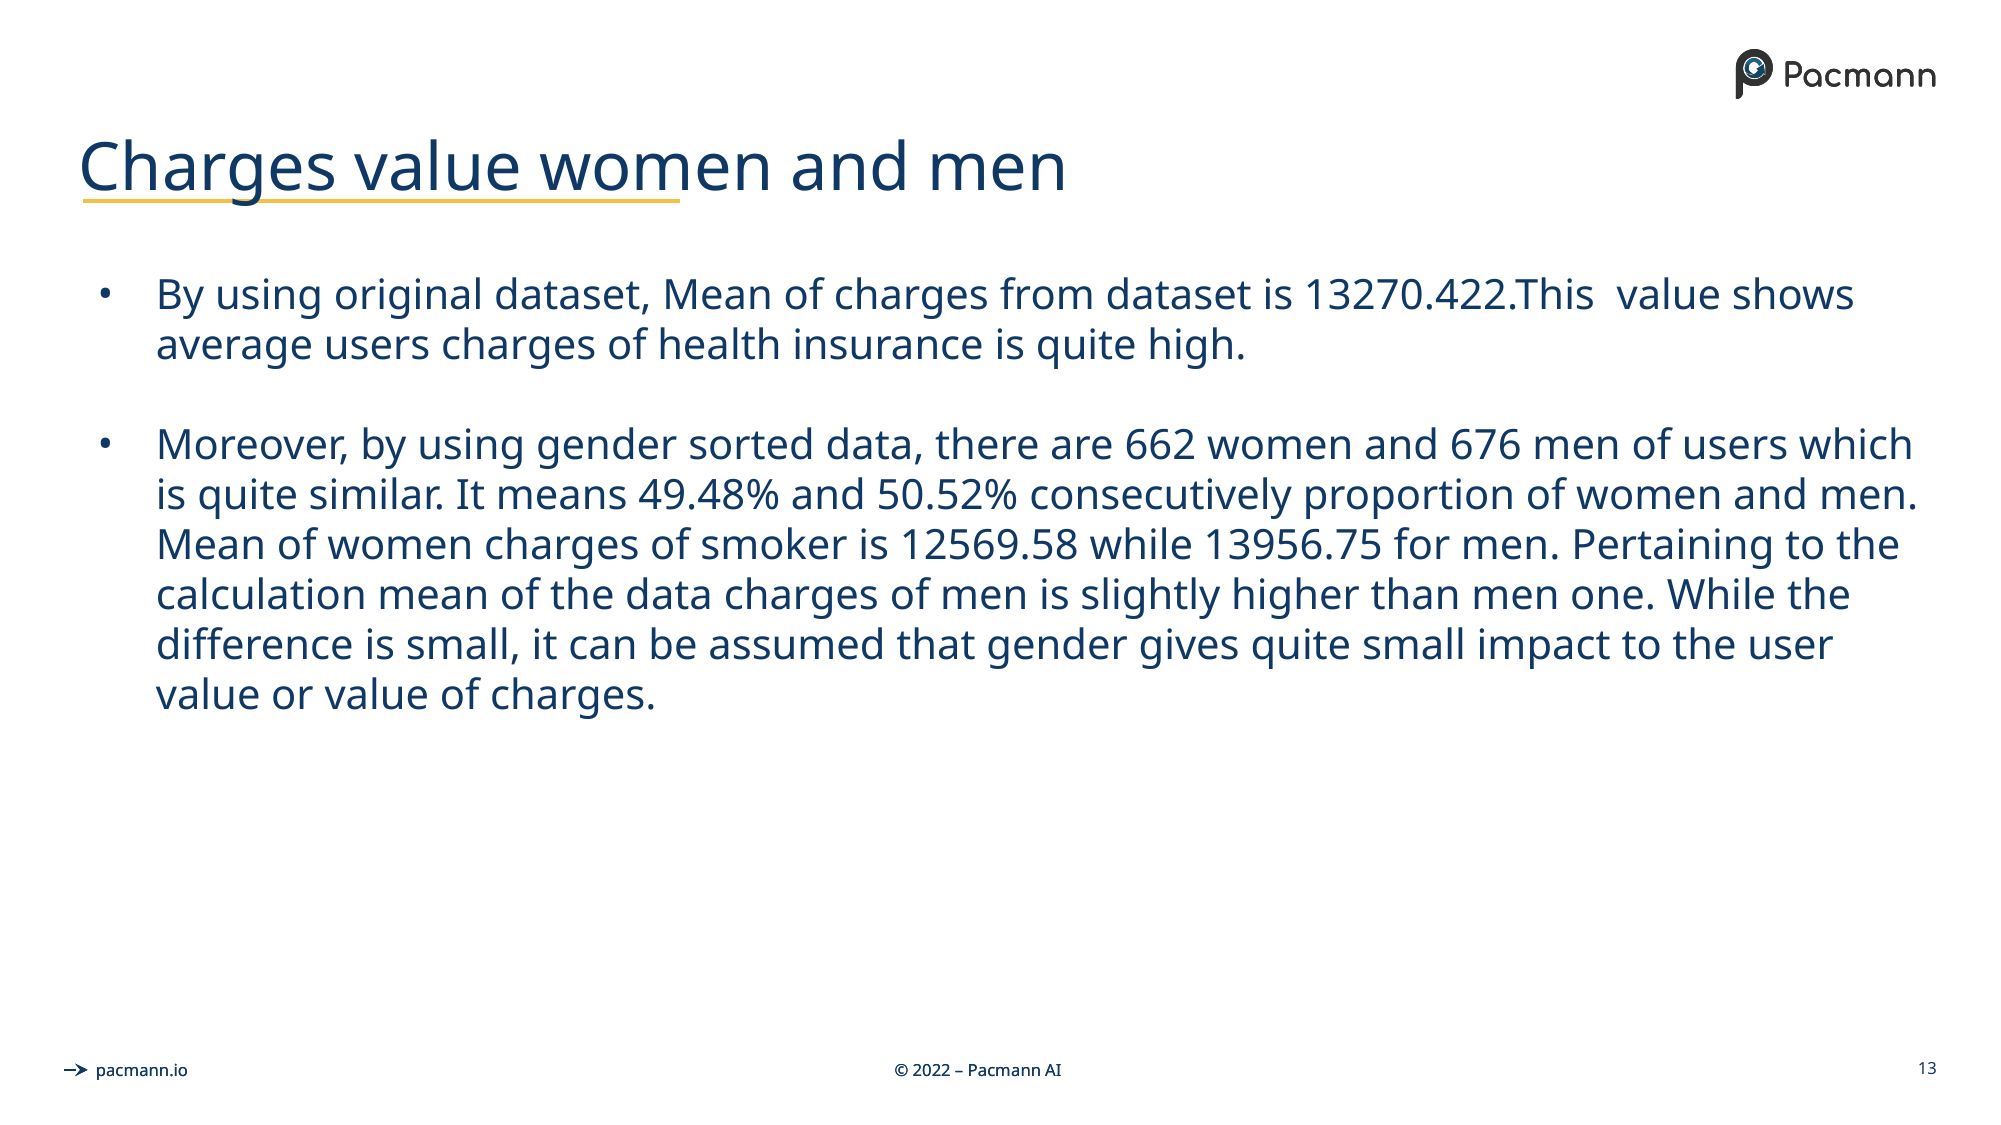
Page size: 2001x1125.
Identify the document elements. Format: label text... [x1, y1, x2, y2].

text_box By using original dataset, Mean of charges from dataset is 13270.422.This value shows average users charges of health insurance is quite high. Moreover, by using gender sorted data, there are 662 women and 676 men of users which is quite similar. It means 49.48% and 50.52% consecutively proportion of women and men. Mean of women charges of smoker is 12569.58 while 13956.75 for men. Pertaining to the calculation mean of the data charges of men is slightly higher than men one. While the difference is small, it can be assumed that gender gives quite small impact to the user value or value of charges. [65, 259, 1934, 726]
title Charges value women and men [63, 59, 1935, 278]
picture [1707, 36, 1966, 112]
